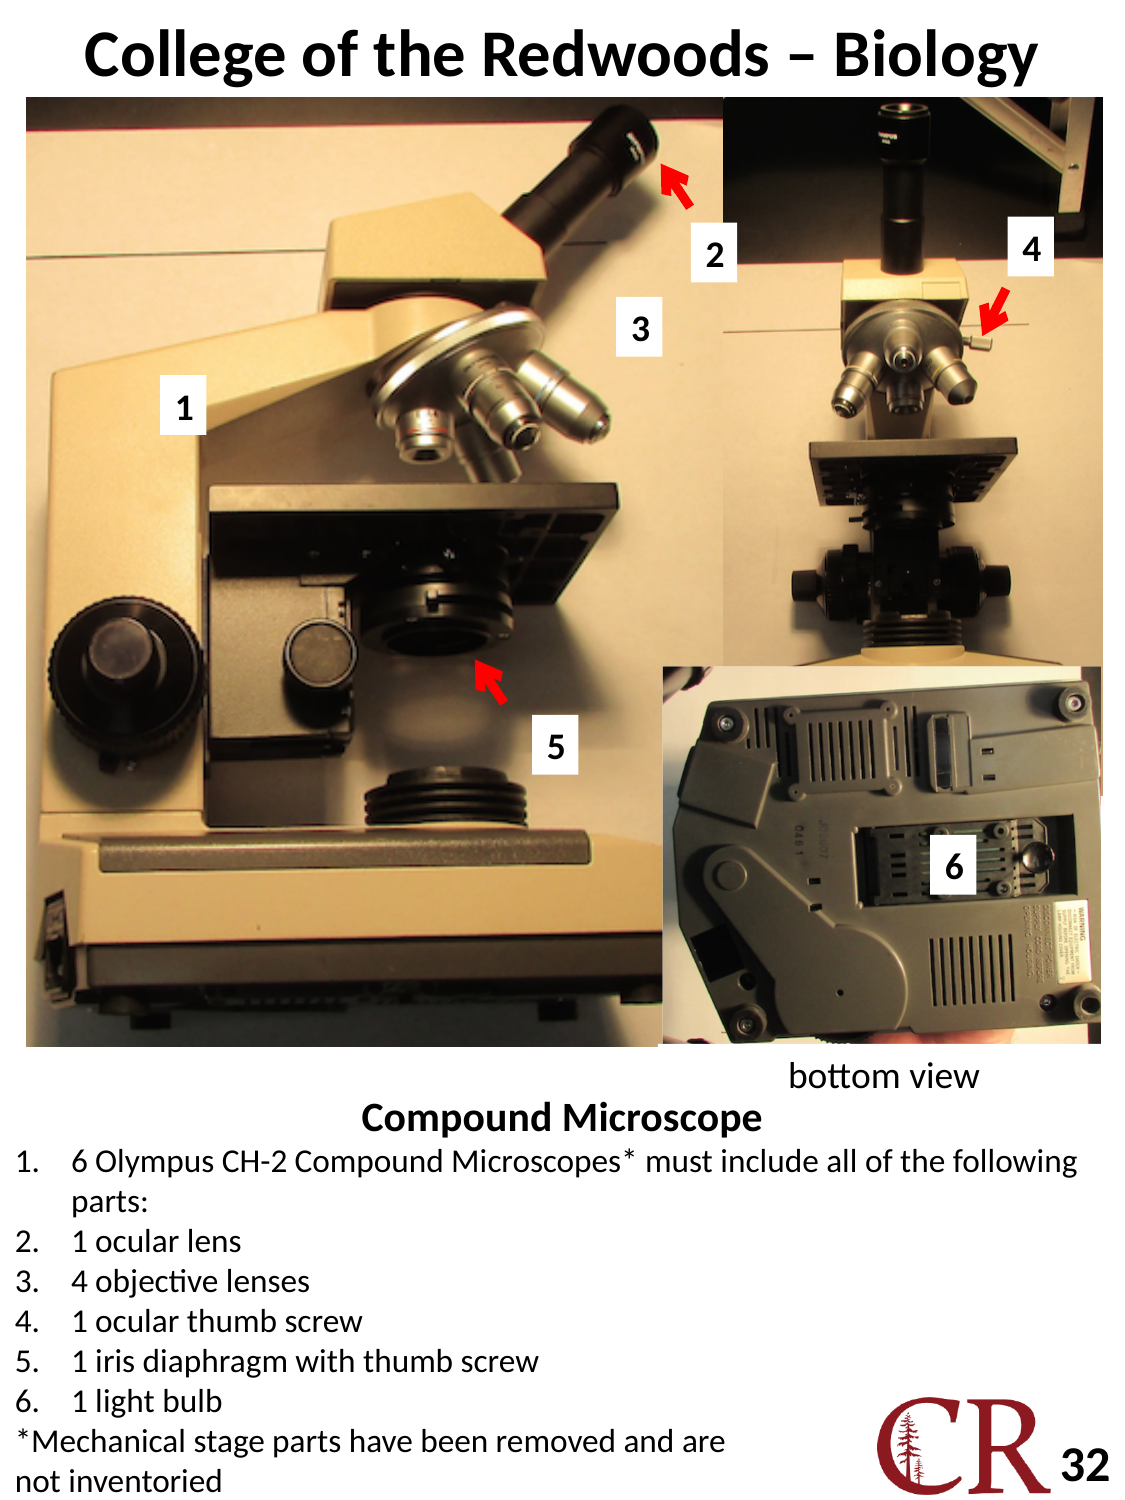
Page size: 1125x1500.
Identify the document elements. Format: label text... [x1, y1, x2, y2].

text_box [474, 659, 505, 704]
text_box Compound Microscope 6 Olympus CH-2 Compound Microscopes* must include all of the following parts: 1 ocular lens 4 objective lenses 1 ocular thumb screw 1 iris diaphragm with thumb screw 1 light bulb *Mechanical stage parts have been removed and are not inventoried [0, 1082, 1125, 1500]
text_box 32 [1031, 1424, 1125, 1499]
text_box College of the Redwoods – Biology [0, 1, 1125, 257]
text_box bottom view [657, 1043, 1111, 1104]
picture [26, 97, 1103, 1077]
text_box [982, 288, 1007, 337]
picture [877, 1397, 1051, 1495]
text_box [660, 163, 691, 208]
